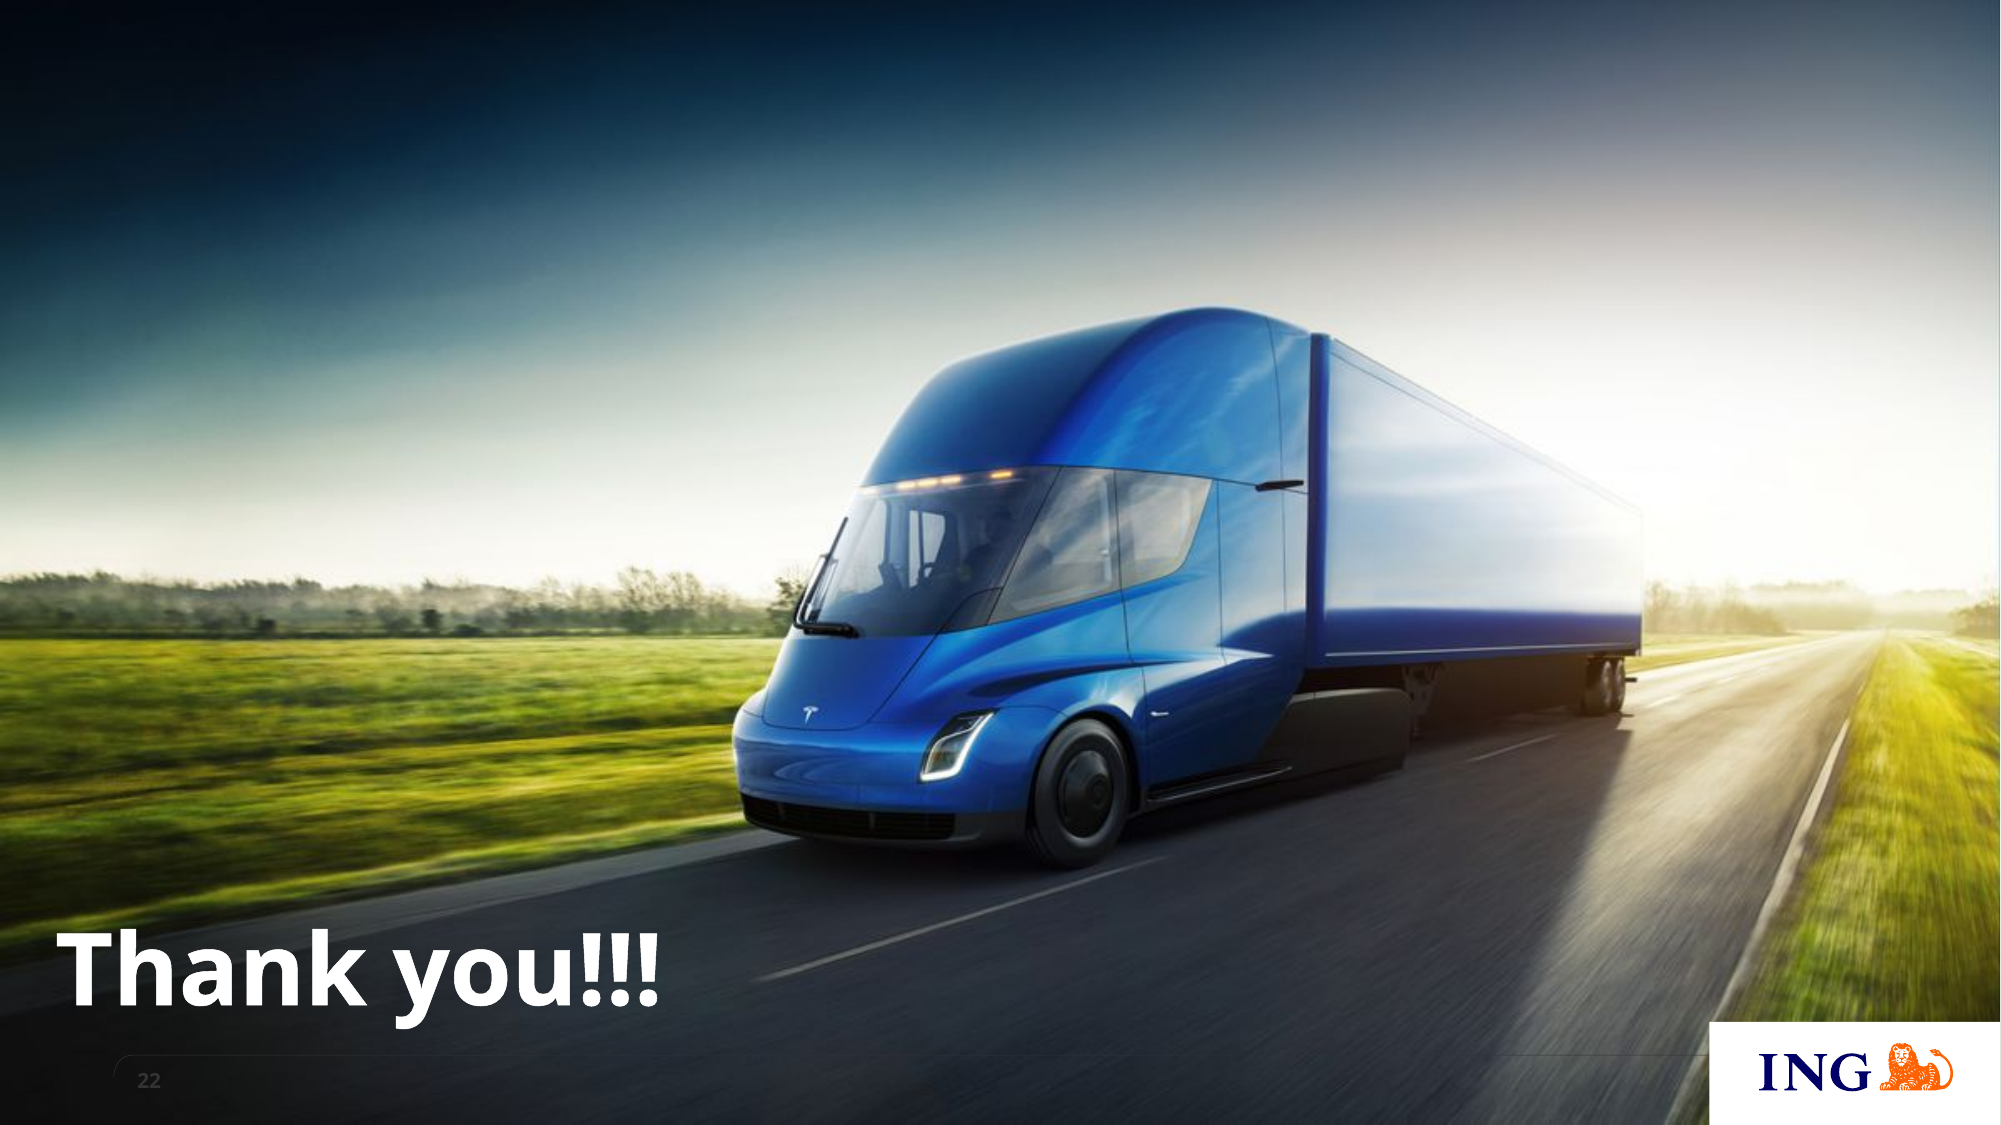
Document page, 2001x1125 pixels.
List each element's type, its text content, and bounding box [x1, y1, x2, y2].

text_box Thank you!!! [55, 925, 1775, 1066]
slide_number 22 [137, 1066, 219, 1097]
picture [0, 0, 2001, 1125]
